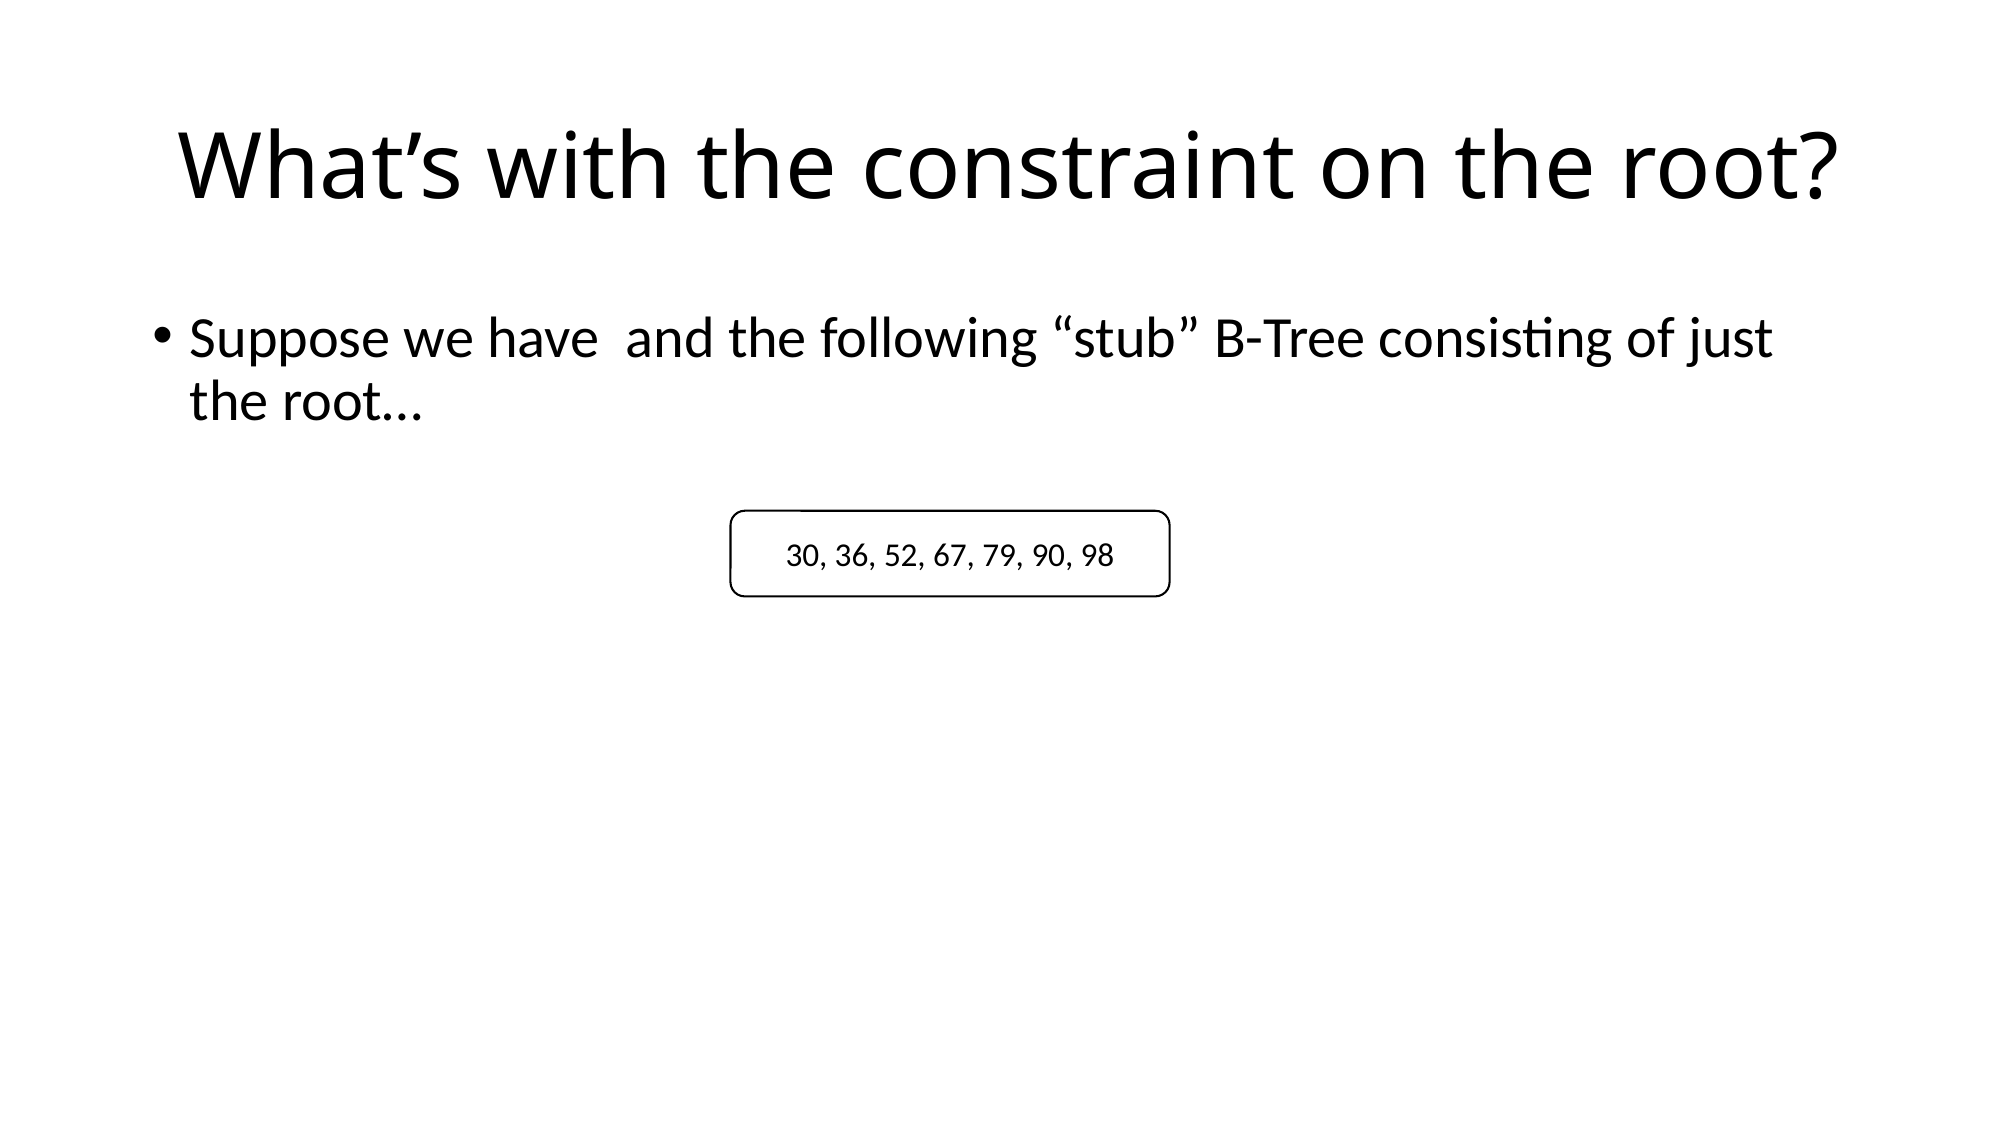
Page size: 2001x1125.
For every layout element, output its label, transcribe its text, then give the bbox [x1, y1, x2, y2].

title What’s with the constraint on the root? [48, 59, 1971, 278]
text_box 30, 36, 52, 67, 79, 90, 98 [729, 509, 1171, 598]
